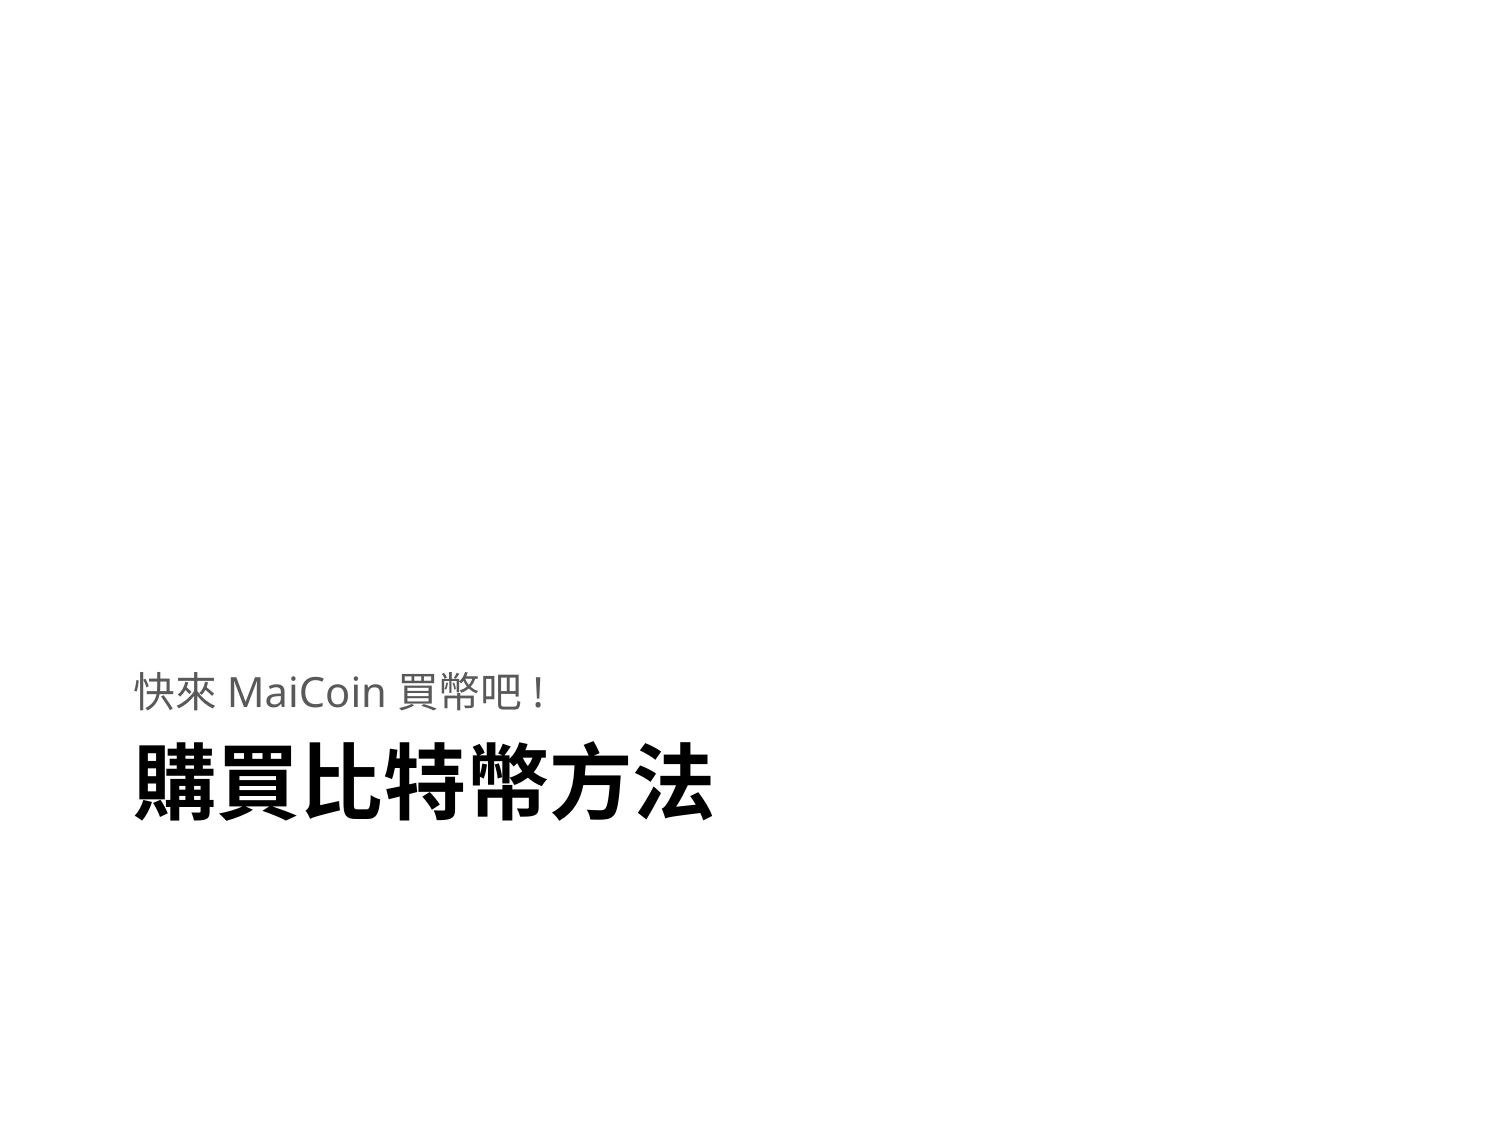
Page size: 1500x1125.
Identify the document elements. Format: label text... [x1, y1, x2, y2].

title 購買比特幣方法 [118, 723, 1394, 947]
list 快來MaiCoin買幣吧! [118, 476, 1394, 723]
